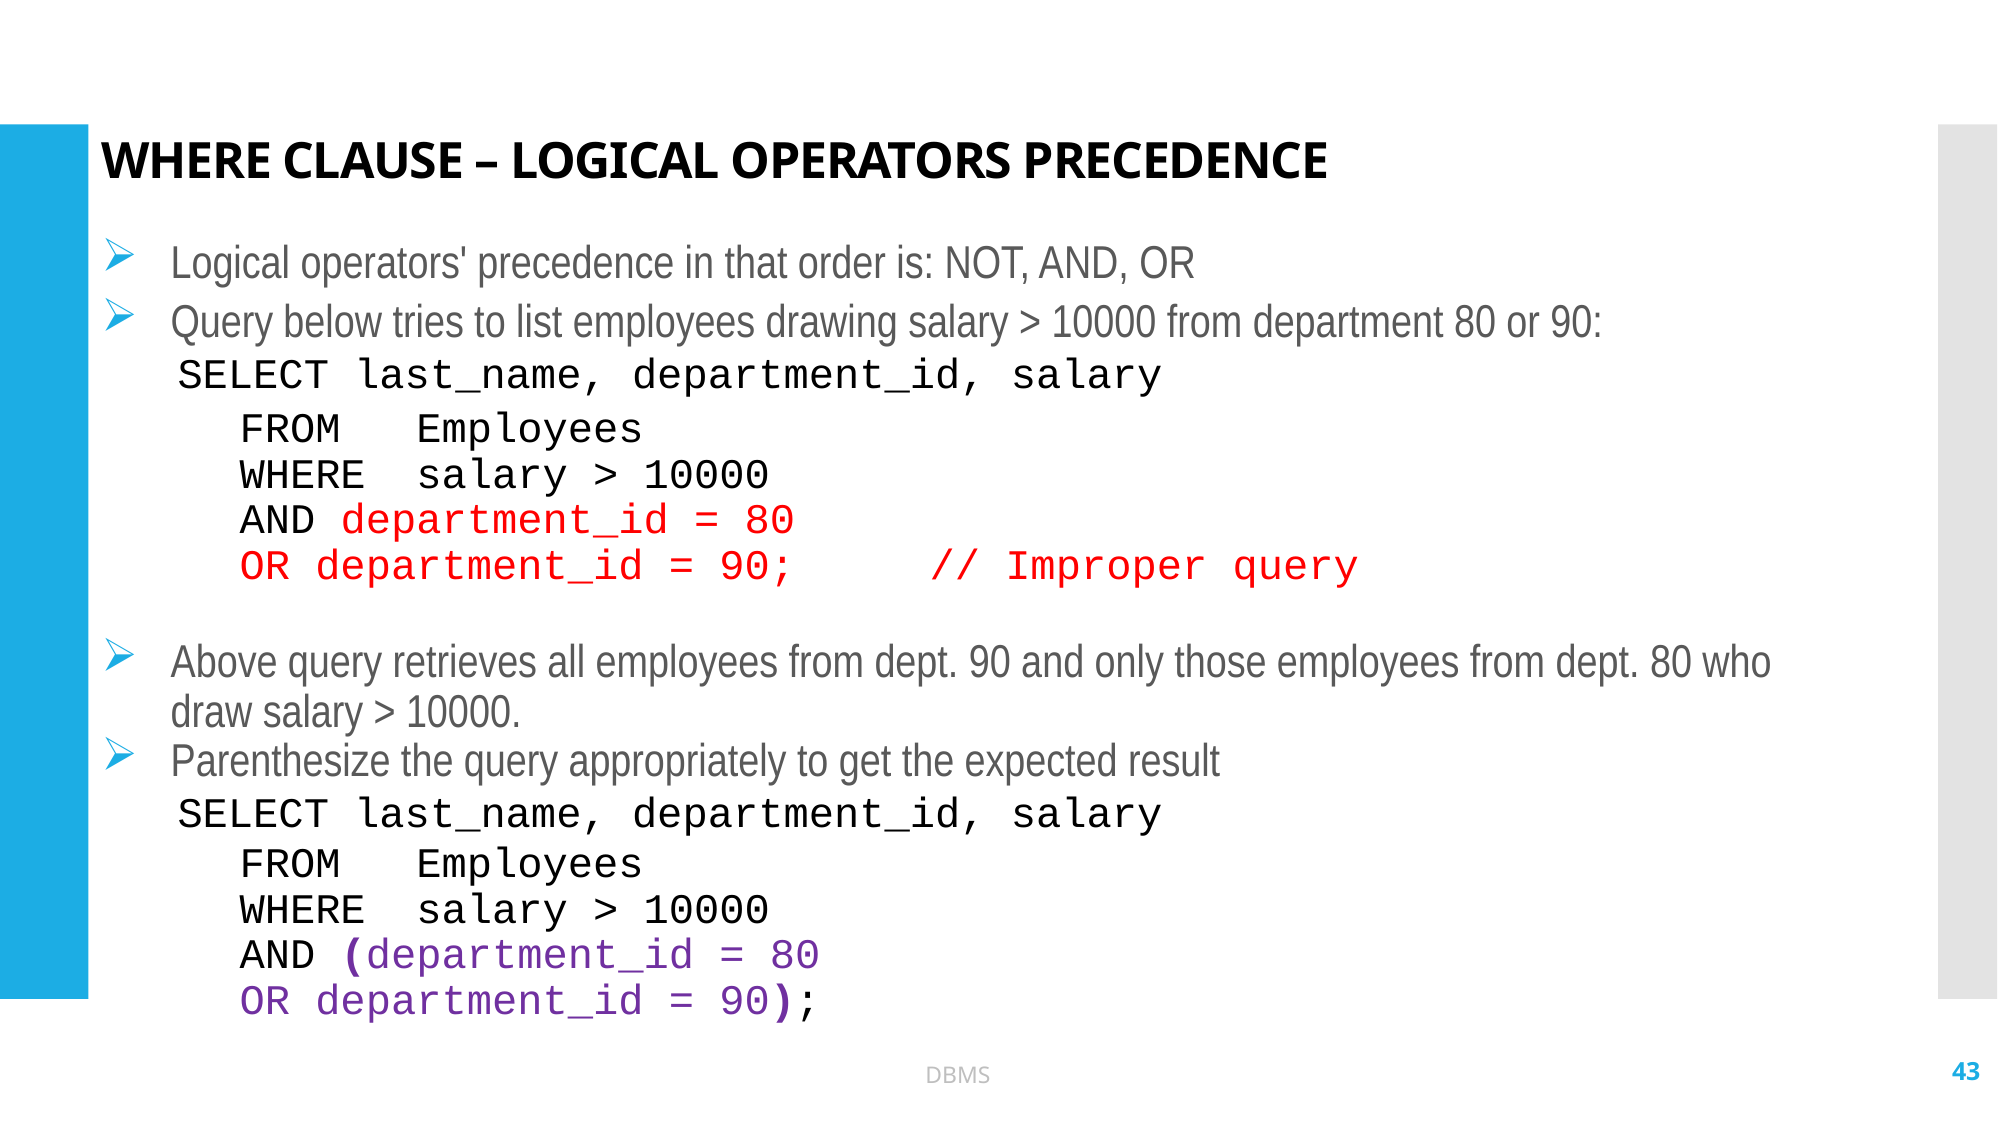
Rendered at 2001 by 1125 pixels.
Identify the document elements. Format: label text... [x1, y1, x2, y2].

title WHERE CLAUSE – LOGICAL OPERATORS PRECEDENCE [86, 128, 1653, 189]
slide_number 43 [1744, 1042, 1996, 1103]
footer DBMS [473, 1046, 1443, 1107]
list Logical operators' precedence in that order is: NOT, AND, OR Query below tries to list employees drawing salary > 10000 from department 80 or 90: SELECT last_name, department_id, salary FROM Employees WHERE salary > 10000 AND department_id = 80 OR department_id = 90; // Improper query Above query retrieves all employees from dept. 90 and only those employees from dept. 80 who draw salary > 10000. Parenthesize the query appropriately to get the expected result SELECT last_name, department_id, salary FROM Employees WHERE salary > 10000 AND (department_id = 80 OR department_id = 90); [86, 231, 1830, 1036]
